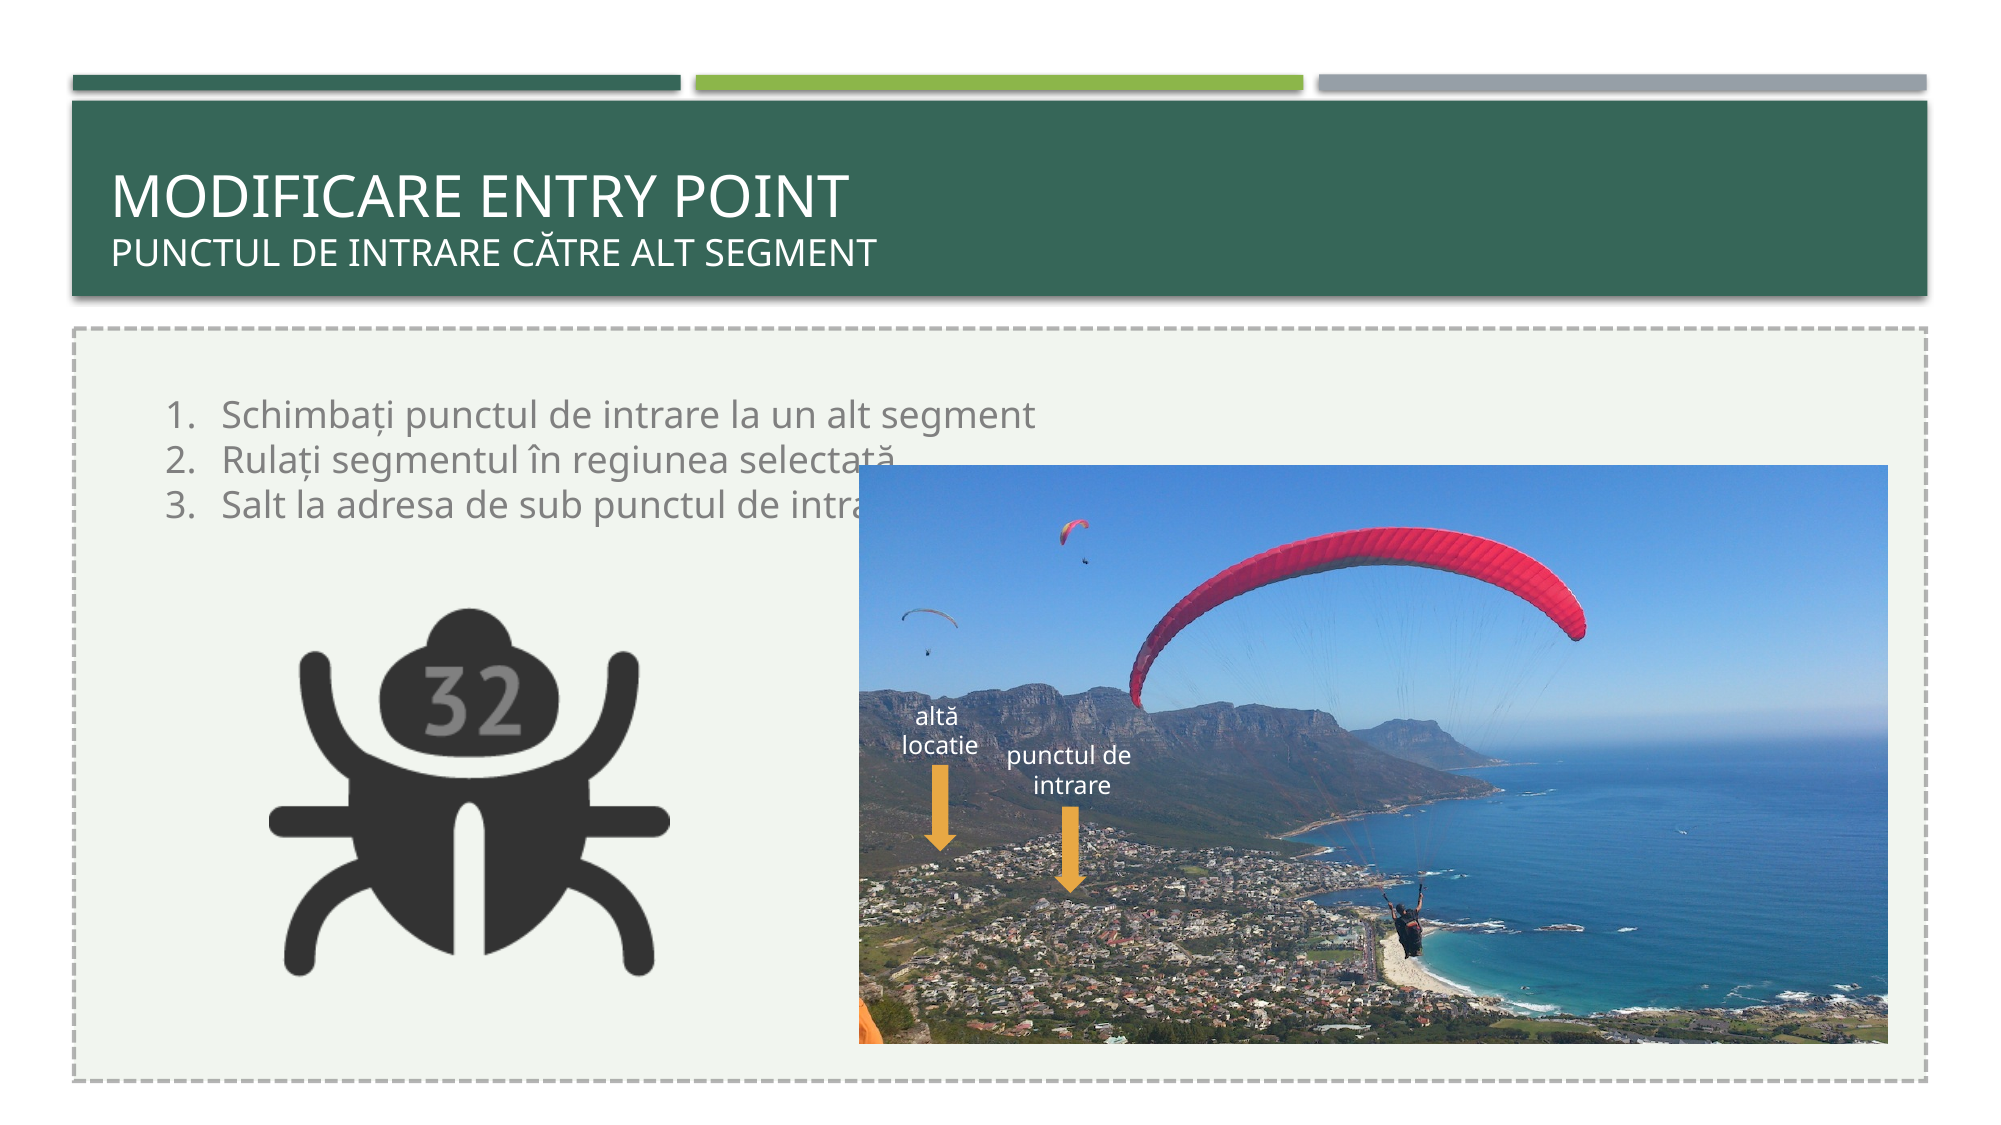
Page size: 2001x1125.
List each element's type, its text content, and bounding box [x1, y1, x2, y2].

text_box Schimbați punctul de intrare la un alt segment Rulați segmentul în regiunea selectată Salt la adresa de sub punctul de intrare [150, 383, 1509, 534]
title Modificare entry point punctul de intrare către alt segment [95, 115, 1905, 282]
picture [858, 465, 1888, 1045]
picture [269, 606, 671, 1008]
text_box [73, 328, 1927, 1081]
